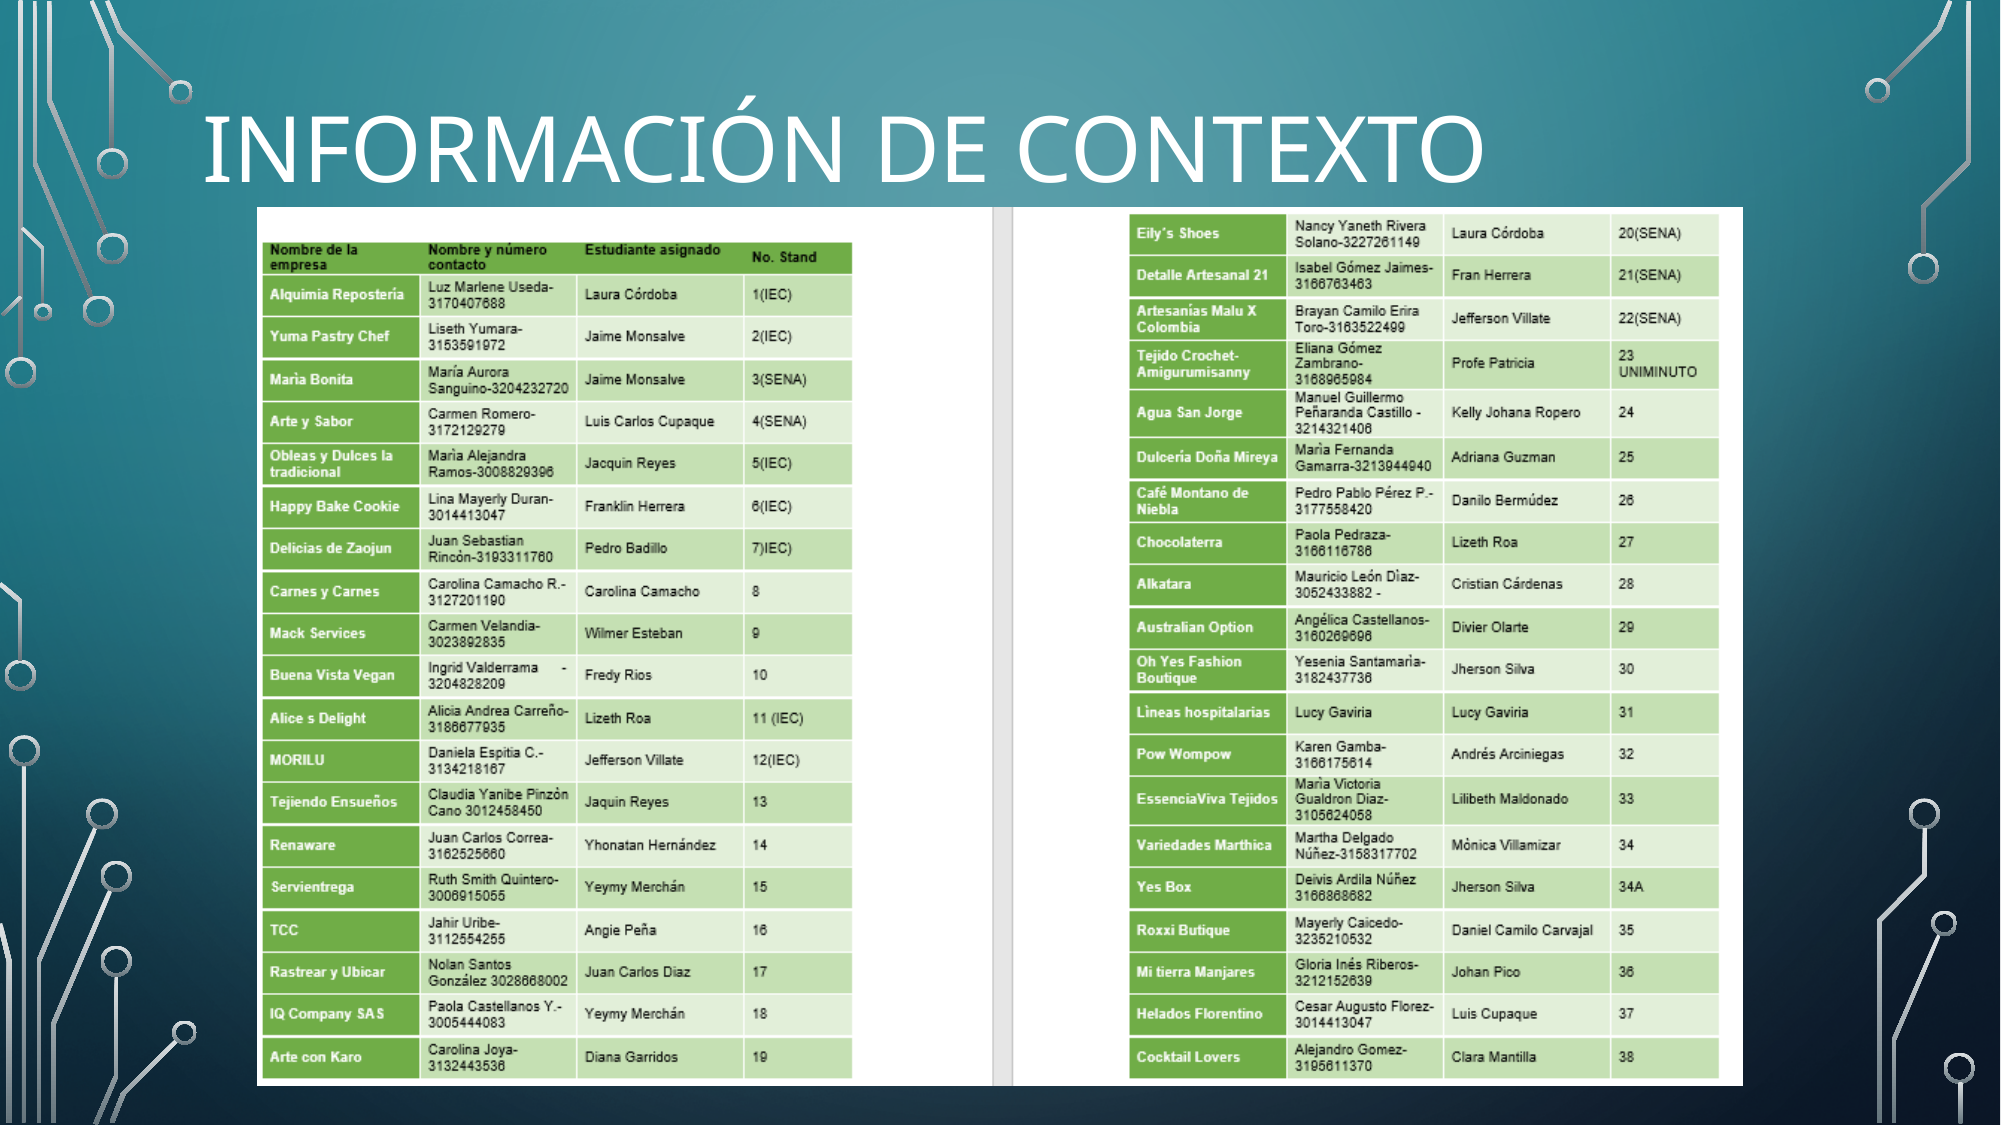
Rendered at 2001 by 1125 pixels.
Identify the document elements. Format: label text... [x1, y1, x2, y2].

picture [257, 207, 1743, 1086]
title Información de contexto [187, 31, 1813, 275]
